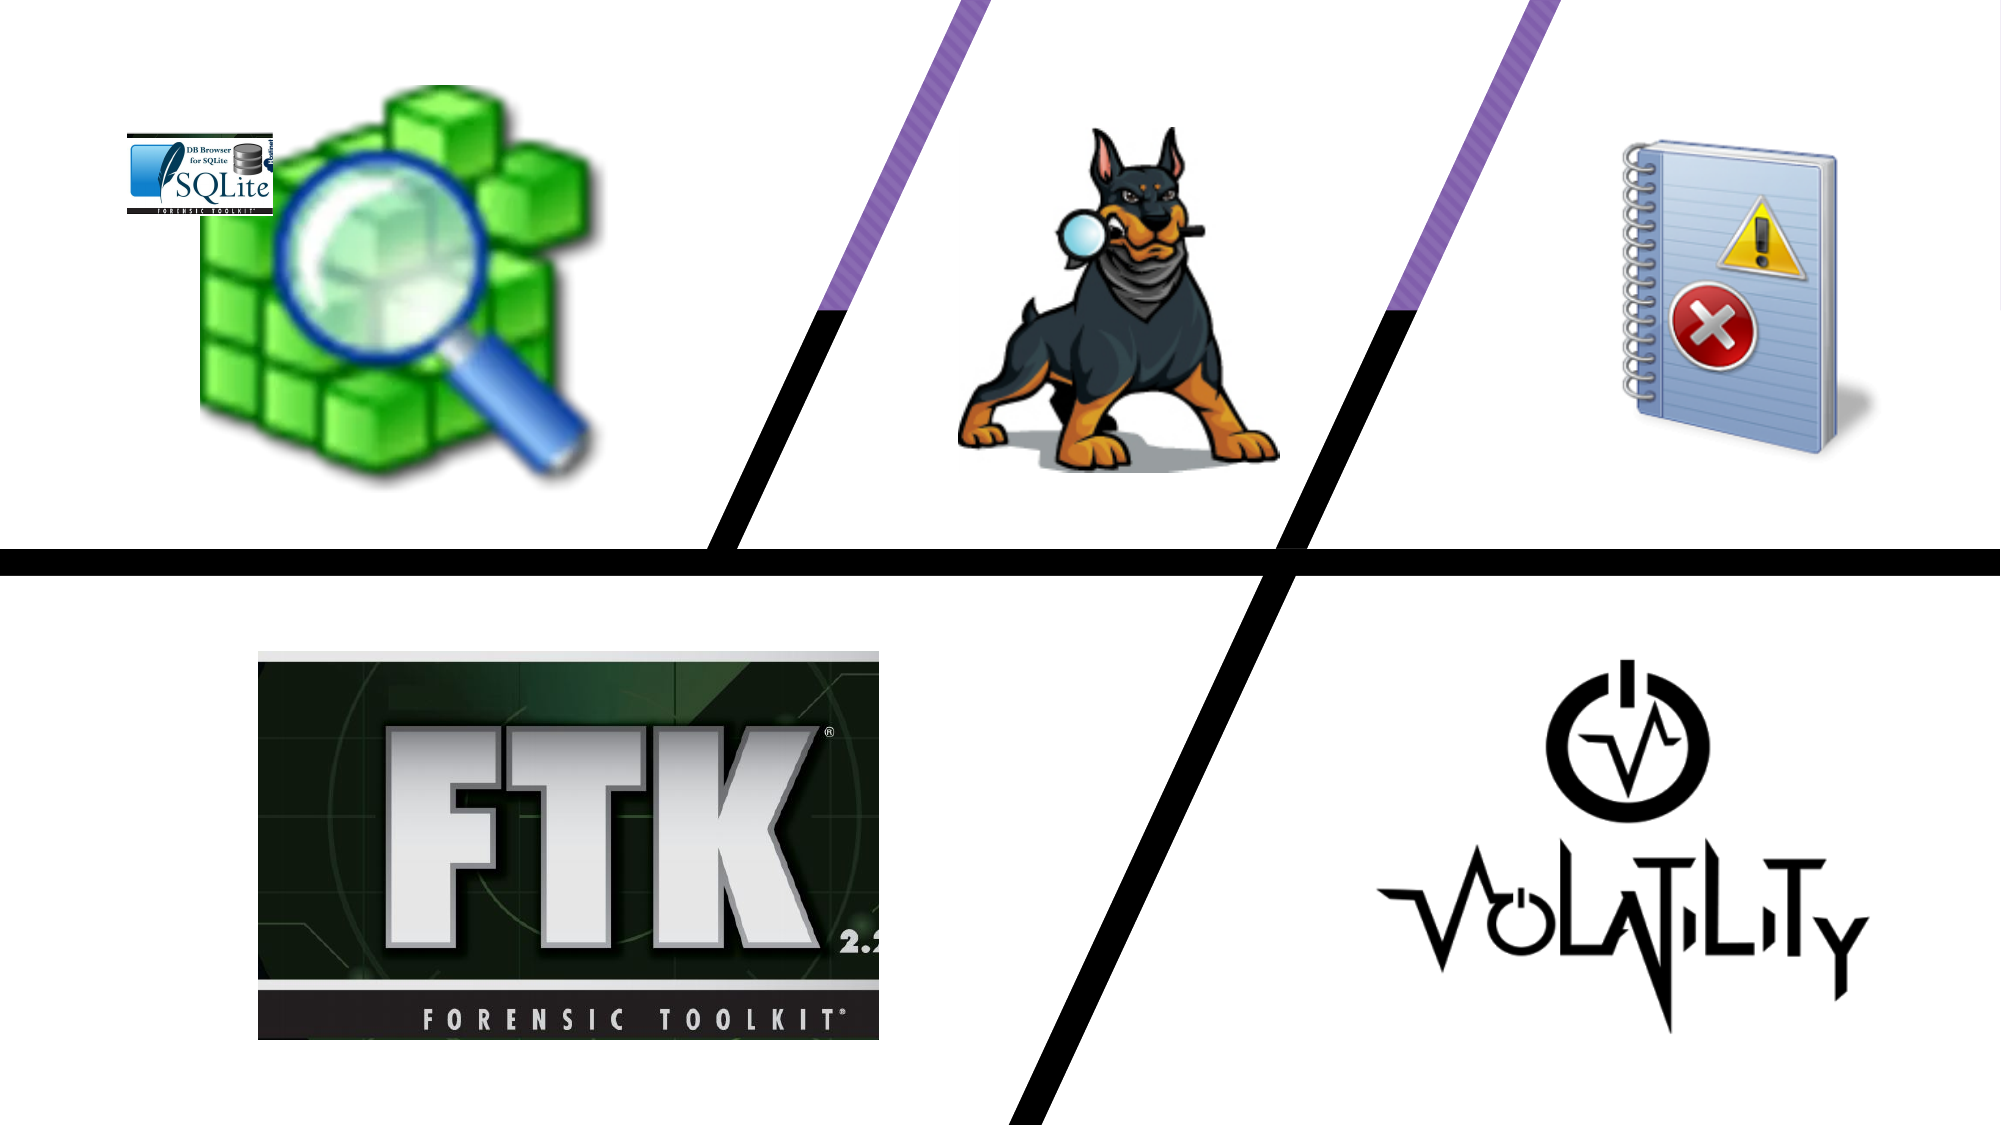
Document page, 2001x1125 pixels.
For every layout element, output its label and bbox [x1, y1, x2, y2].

picture [258, 651, 880, 1040]
picture [1550, 114, 1924, 487]
picture [1367, 651, 1880, 1043]
text_box [0, 574, 1265, 1125]
text_box [735, 0, 1531, 551]
picture [127, 85, 609, 494]
text_box [1305, 0, 2000, 551]
text_box [1040, 574, 2000, 1125]
picture [958, 127, 1280, 474]
text_box [0, 0, 963, 551]
